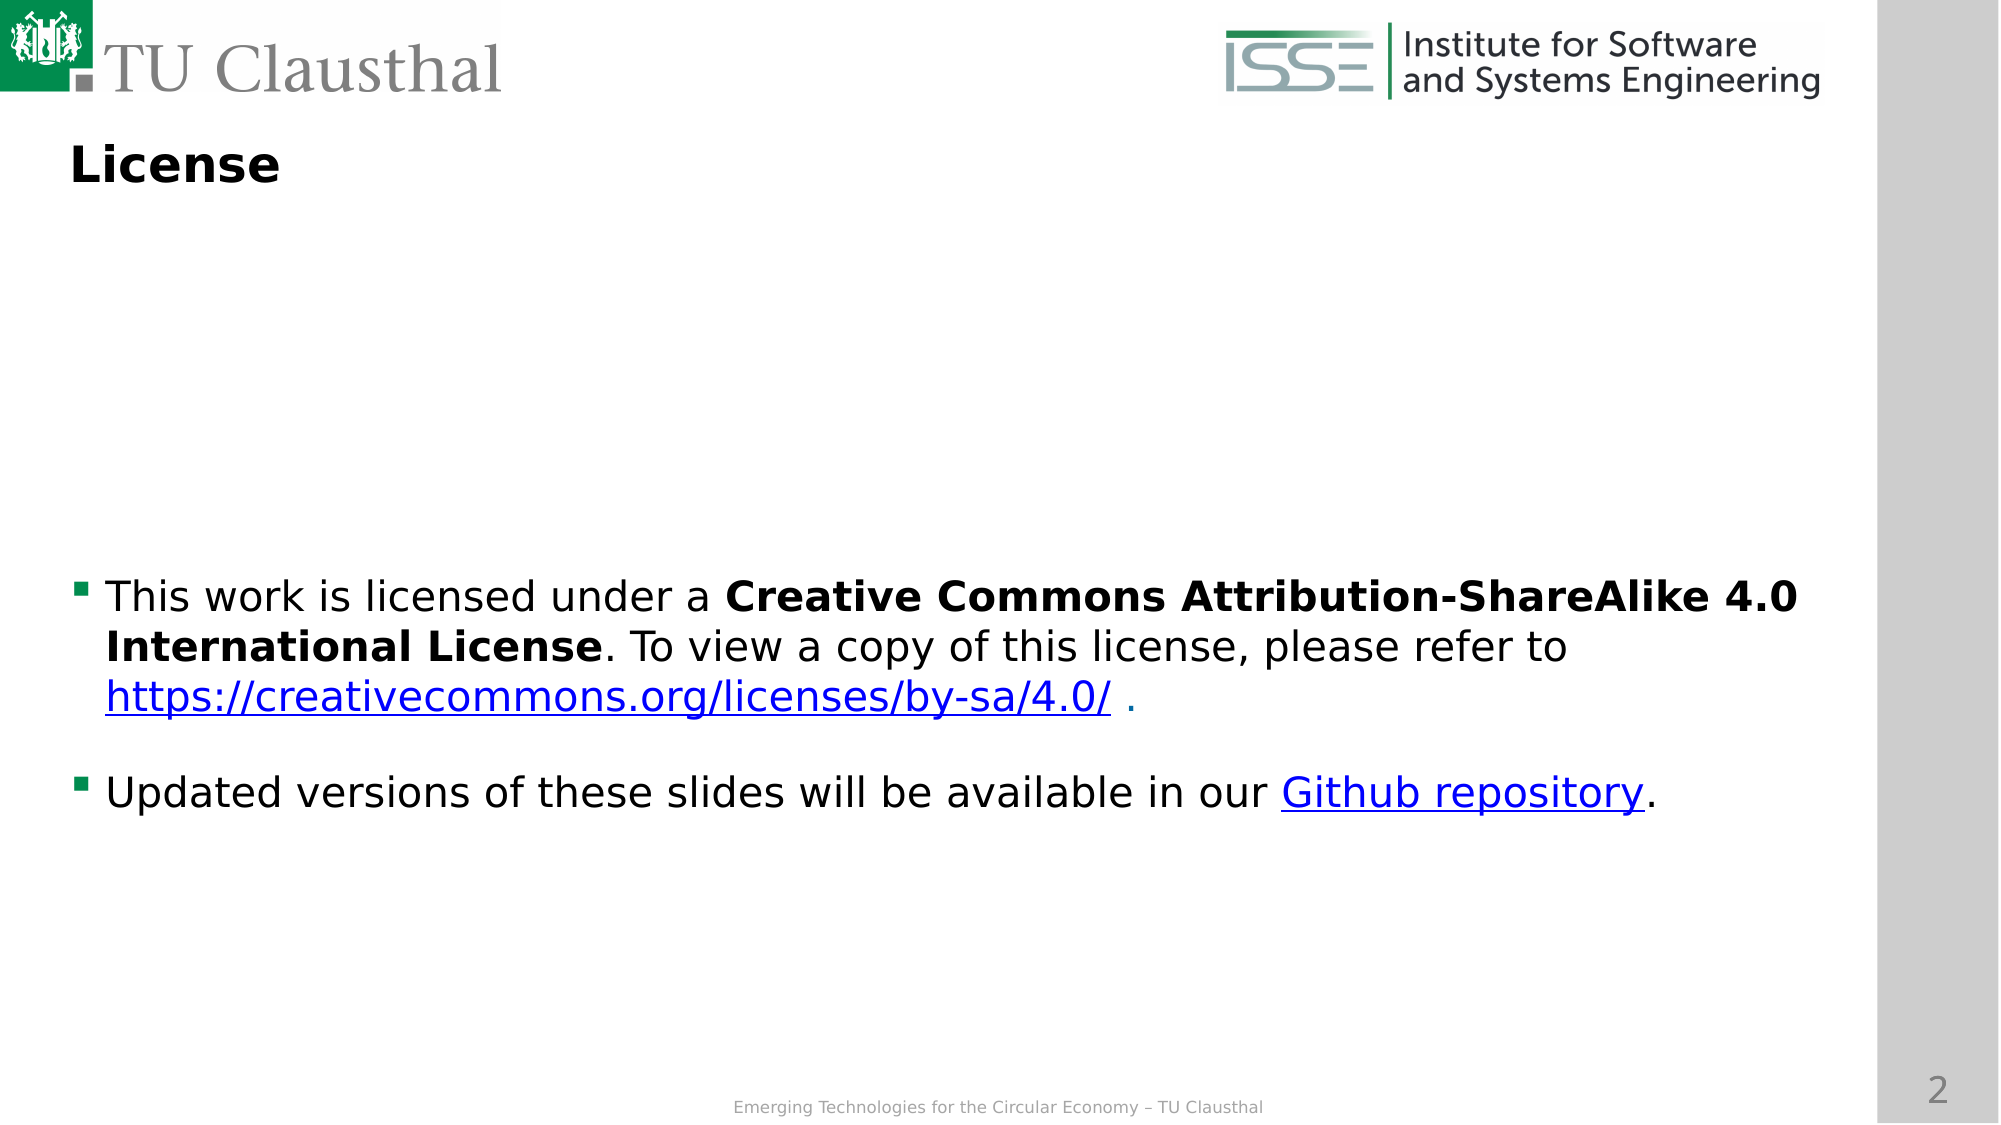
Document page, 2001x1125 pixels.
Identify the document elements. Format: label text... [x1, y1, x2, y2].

text_box [54, 208, 1818, 1034]
picture [0, 0, 501, 92]
text_box License [54, 125, 1818, 207]
picture [1218, 22, 1825, 106]
text_box This work is licensed under a Creative Commons Attribution-ShareAlike 4.0 International License. To view a copy of this license, please refer to https://creativecommons.org/licenses/by-sa/4.0/ . Updated versions of these slides will be available in our Github repository. [55, 562, 1837, 899]
